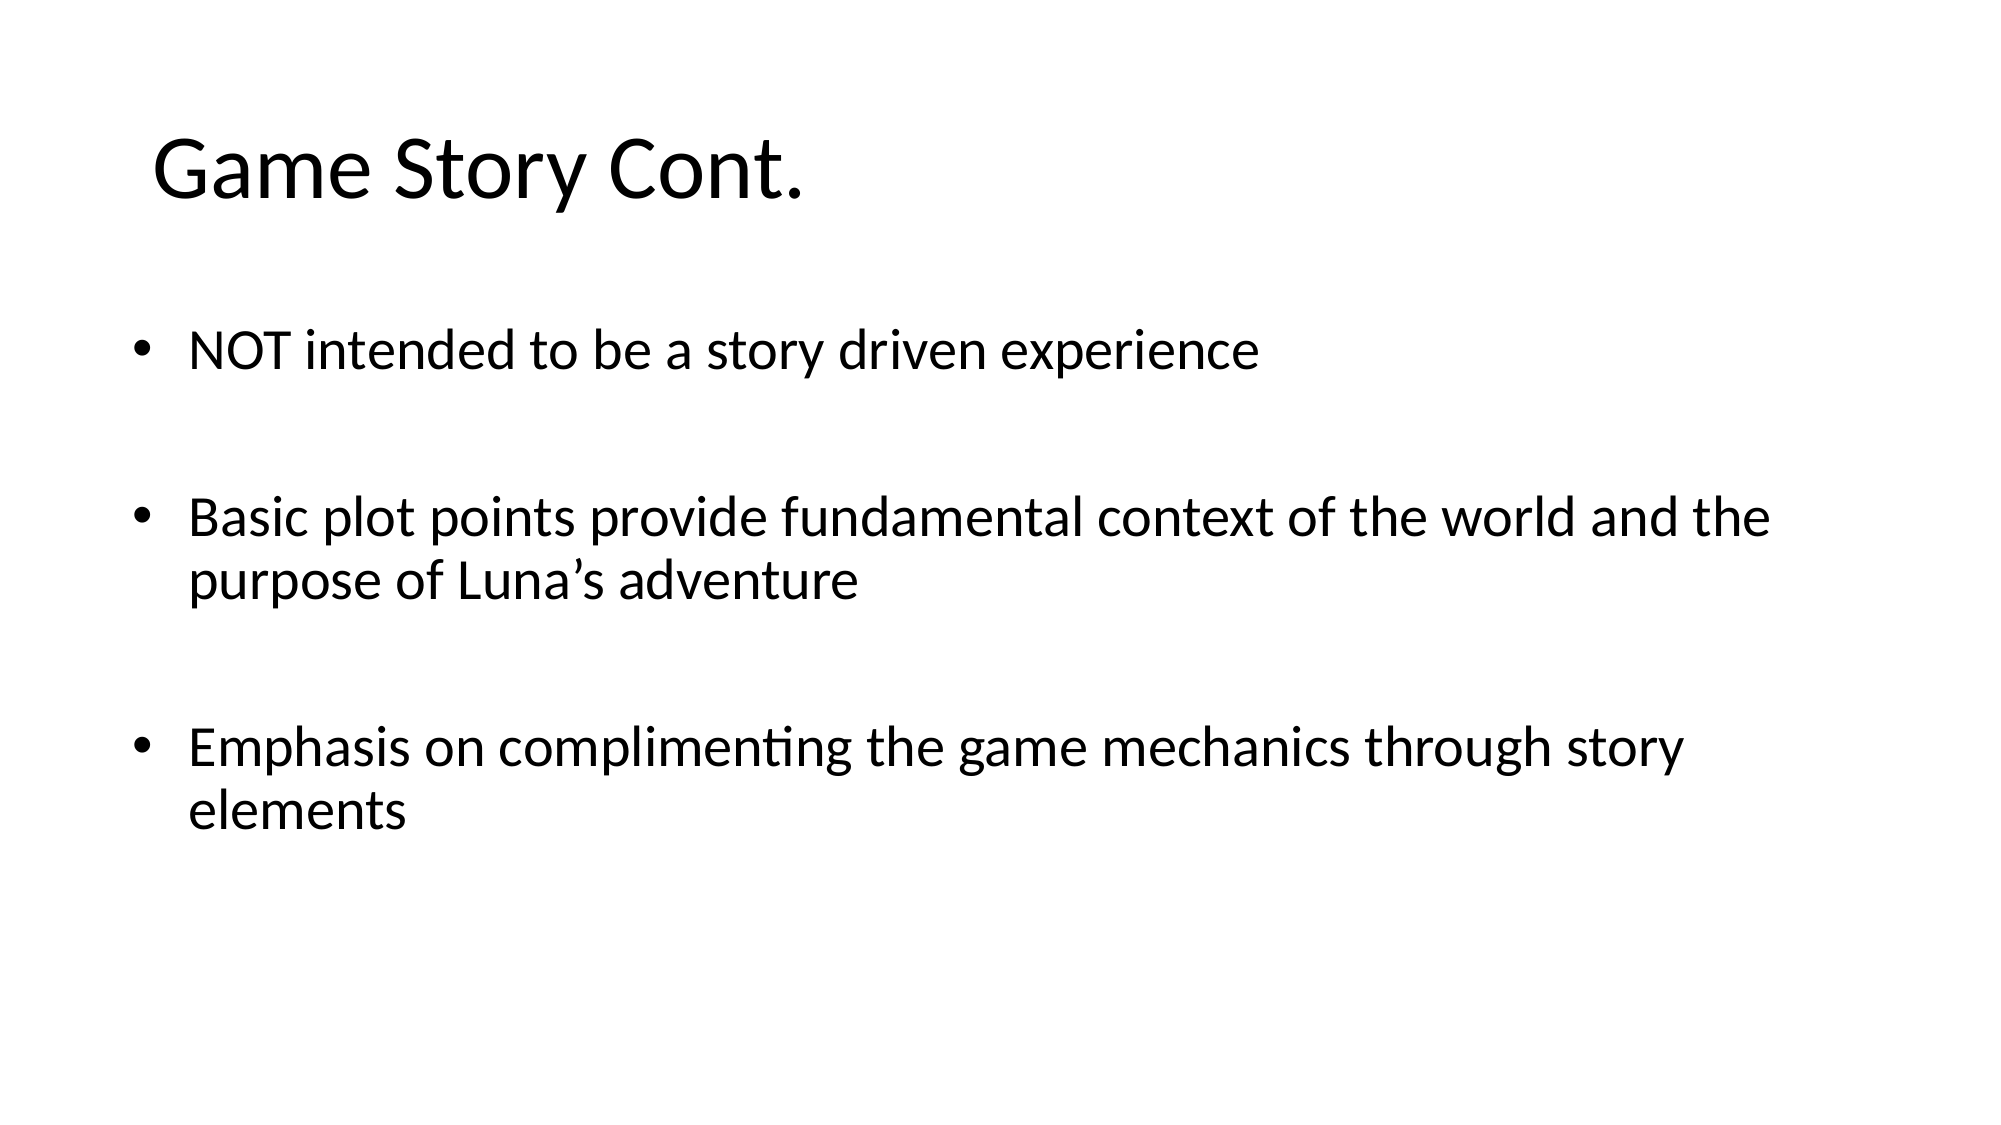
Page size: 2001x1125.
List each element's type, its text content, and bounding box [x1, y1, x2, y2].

list NOT intended to be a story driven experience Basic plot points provide fundamental context of the world and the purpose of Luna’s adventure Emphasis on complimenting the game mechanics through story elements [98, 311, 1824, 1026]
title Game Story Cont. [137, 59, 1863, 278]
